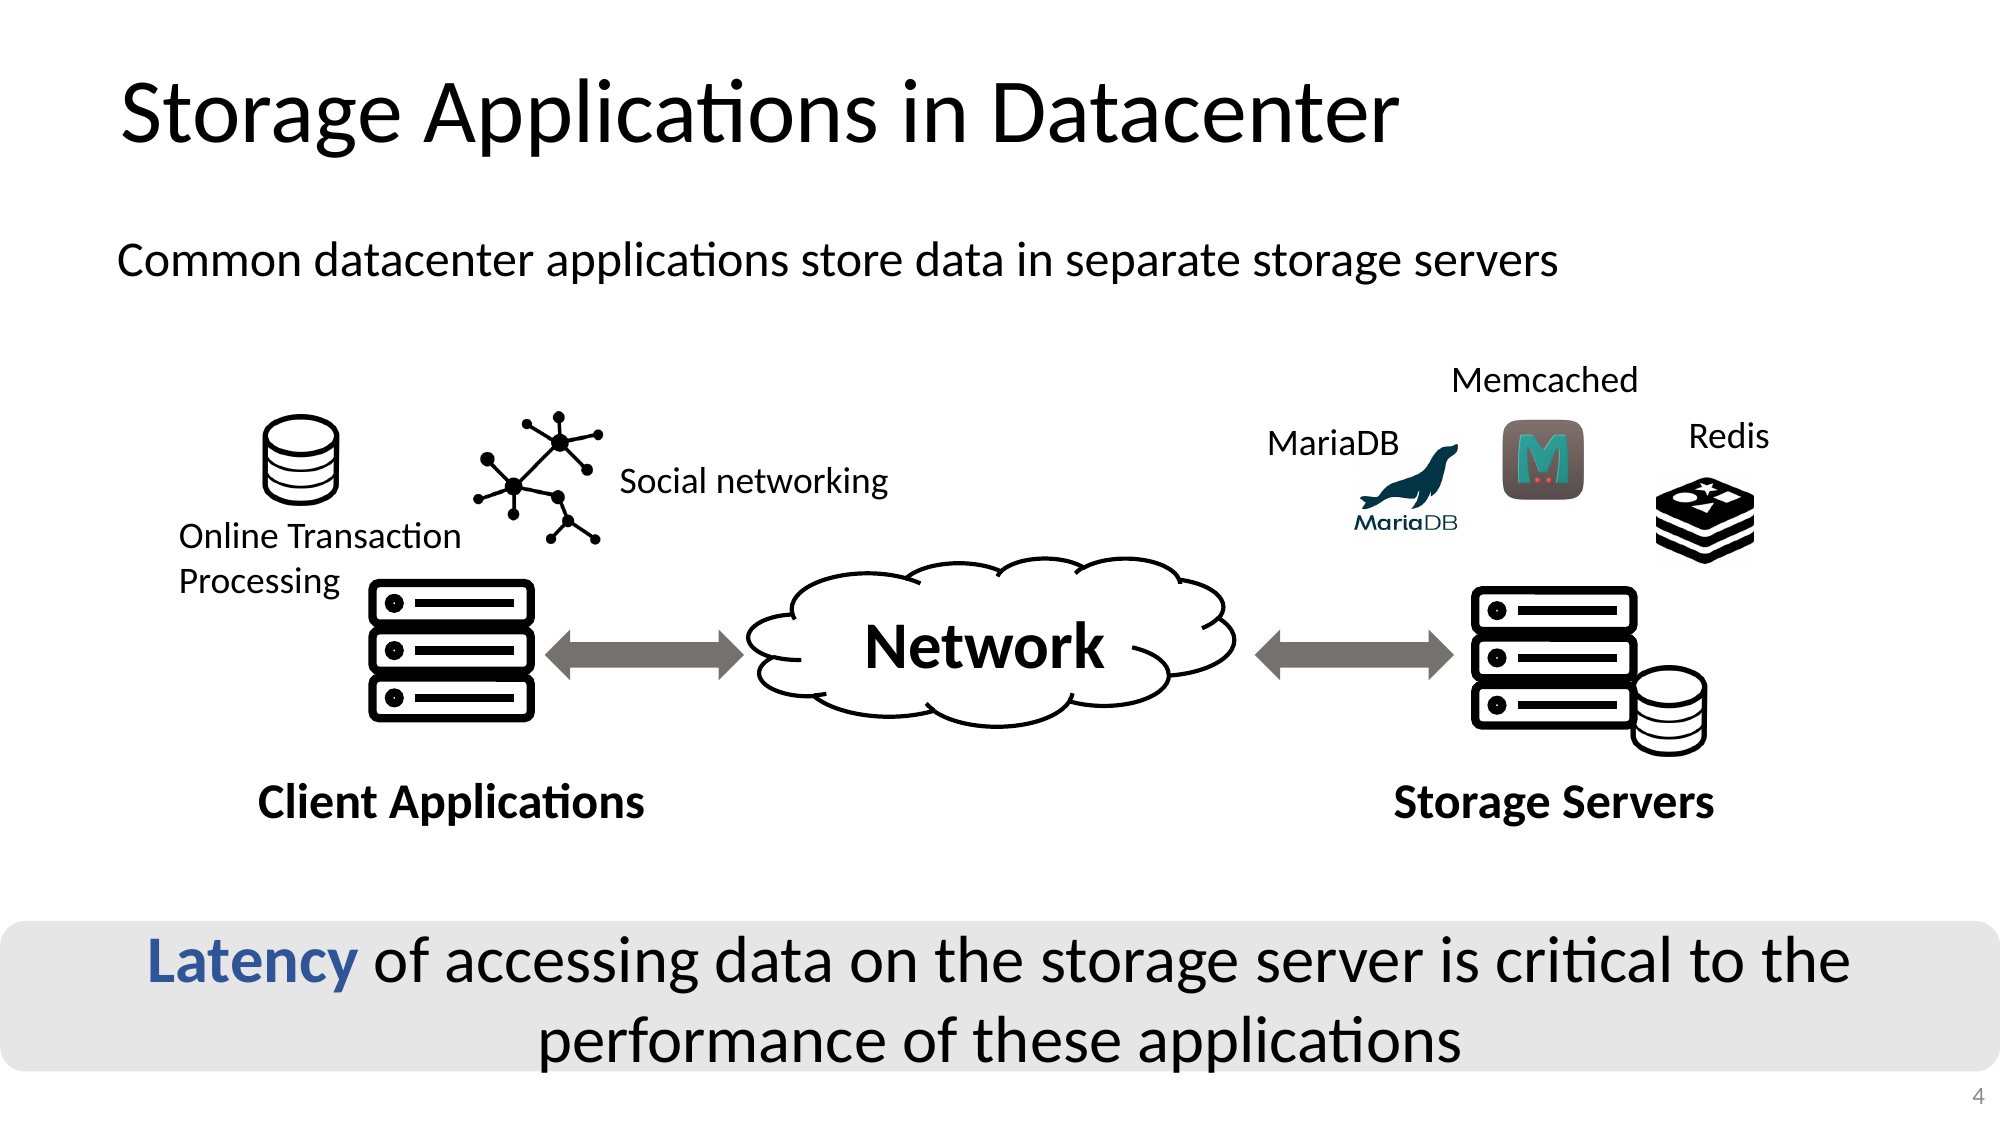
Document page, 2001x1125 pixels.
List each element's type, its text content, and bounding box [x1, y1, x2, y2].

text_box Memcached [1436, 347, 1655, 408]
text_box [1475, 590, 1634, 726]
text_box Online Transaction Processing [164, 503, 500, 609]
text_box [543, 627, 746, 683]
picture [1491, 416, 1594, 503]
picture [470, 411, 604, 546]
slide_number 4 [1550, 1065, 2000, 1125]
title Storage Applications in Datacenter [105, 4, 1831, 222]
text_box Social networking [604, 448, 941, 509]
picture [1624, 665, 1714, 758]
text_box Storage Servers [1342, 760, 1767, 836]
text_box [372, 582, 531, 719]
text_box MariaDB [1252, 410, 1415, 470]
text_box Client Applications [239, 760, 664, 836]
picture [256, 414, 346, 506]
text_box [1253, 627, 1456, 683]
text_box Common datacenter applications store data in separate storage servers [102, 218, 1767, 294]
picture [1354, 444, 1458, 530]
picture [1656, 470, 1754, 571]
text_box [748, 557, 1235, 727]
text_box Redis [1673, 404, 1786, 464]
picture [1397, 521, 1403, 530]
text_box Latency of accessing data on the storage server is critical to the performance of these applications [0, 919, 2000, 1073]
